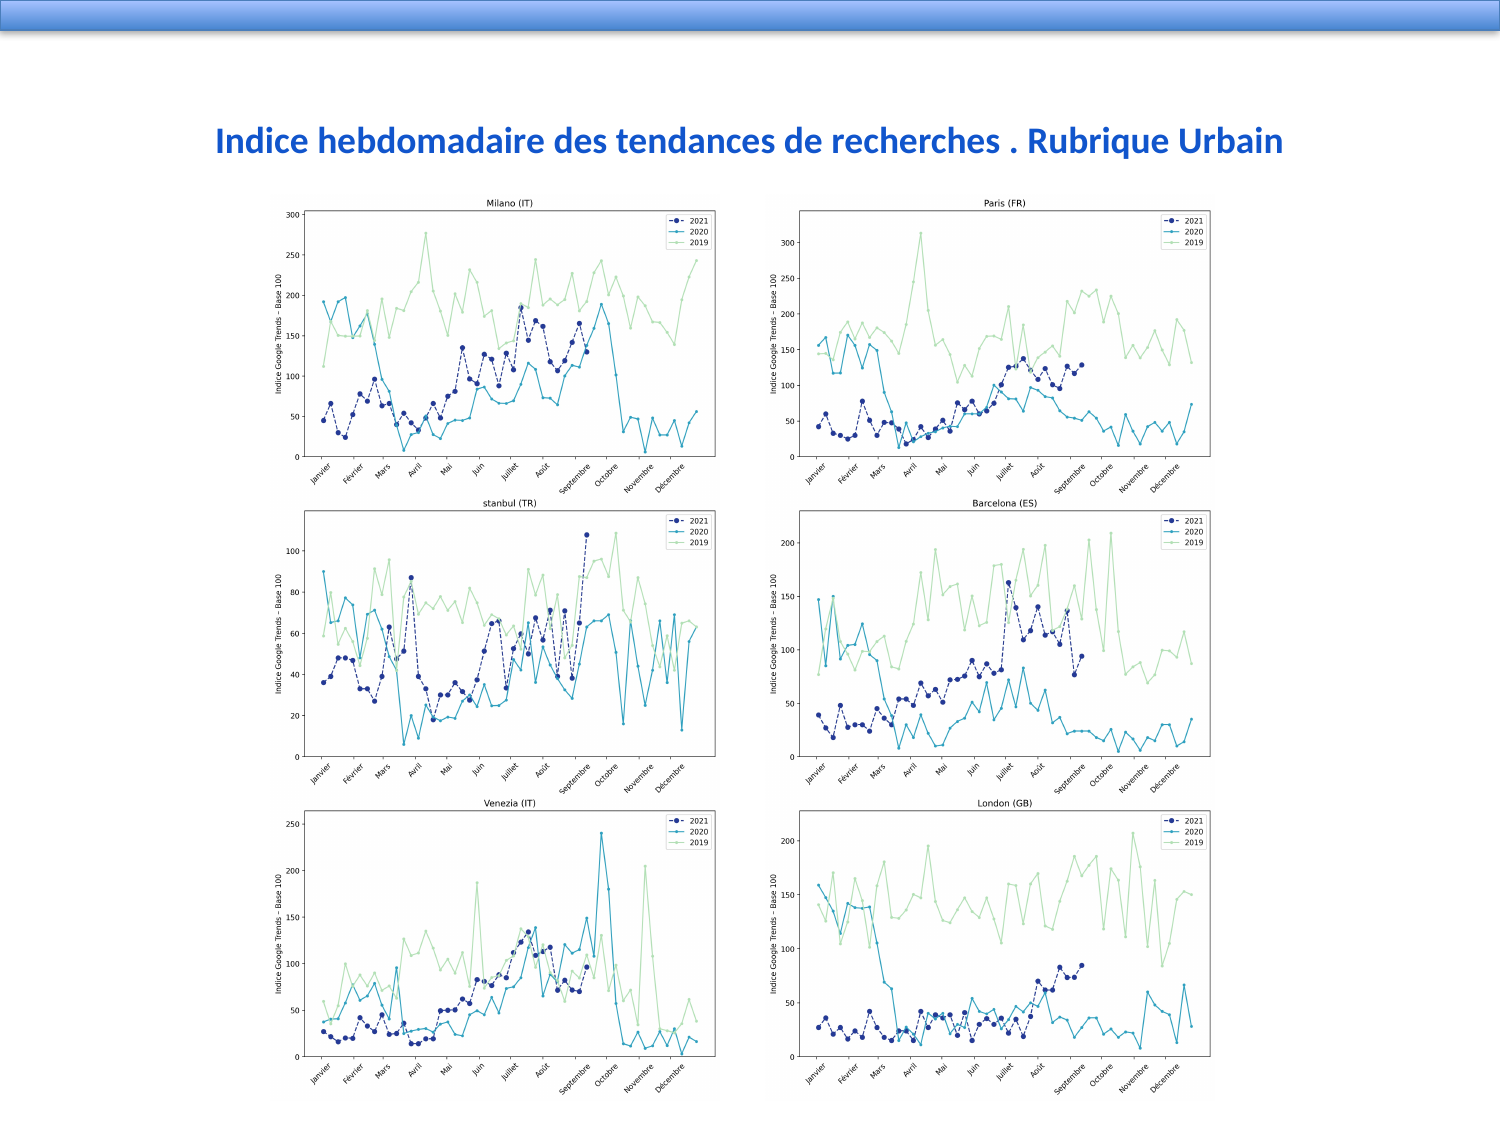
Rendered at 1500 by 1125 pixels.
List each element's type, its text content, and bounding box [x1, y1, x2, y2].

text_box [0, 0, 1500, 31]
picture [764, 194, 1216, 1101]
title Indice hebdomadaire des tendances de recherches . Rubrique Urbain [75, 45, 1425, 233]
picture [269, 194, 721, 1101]
